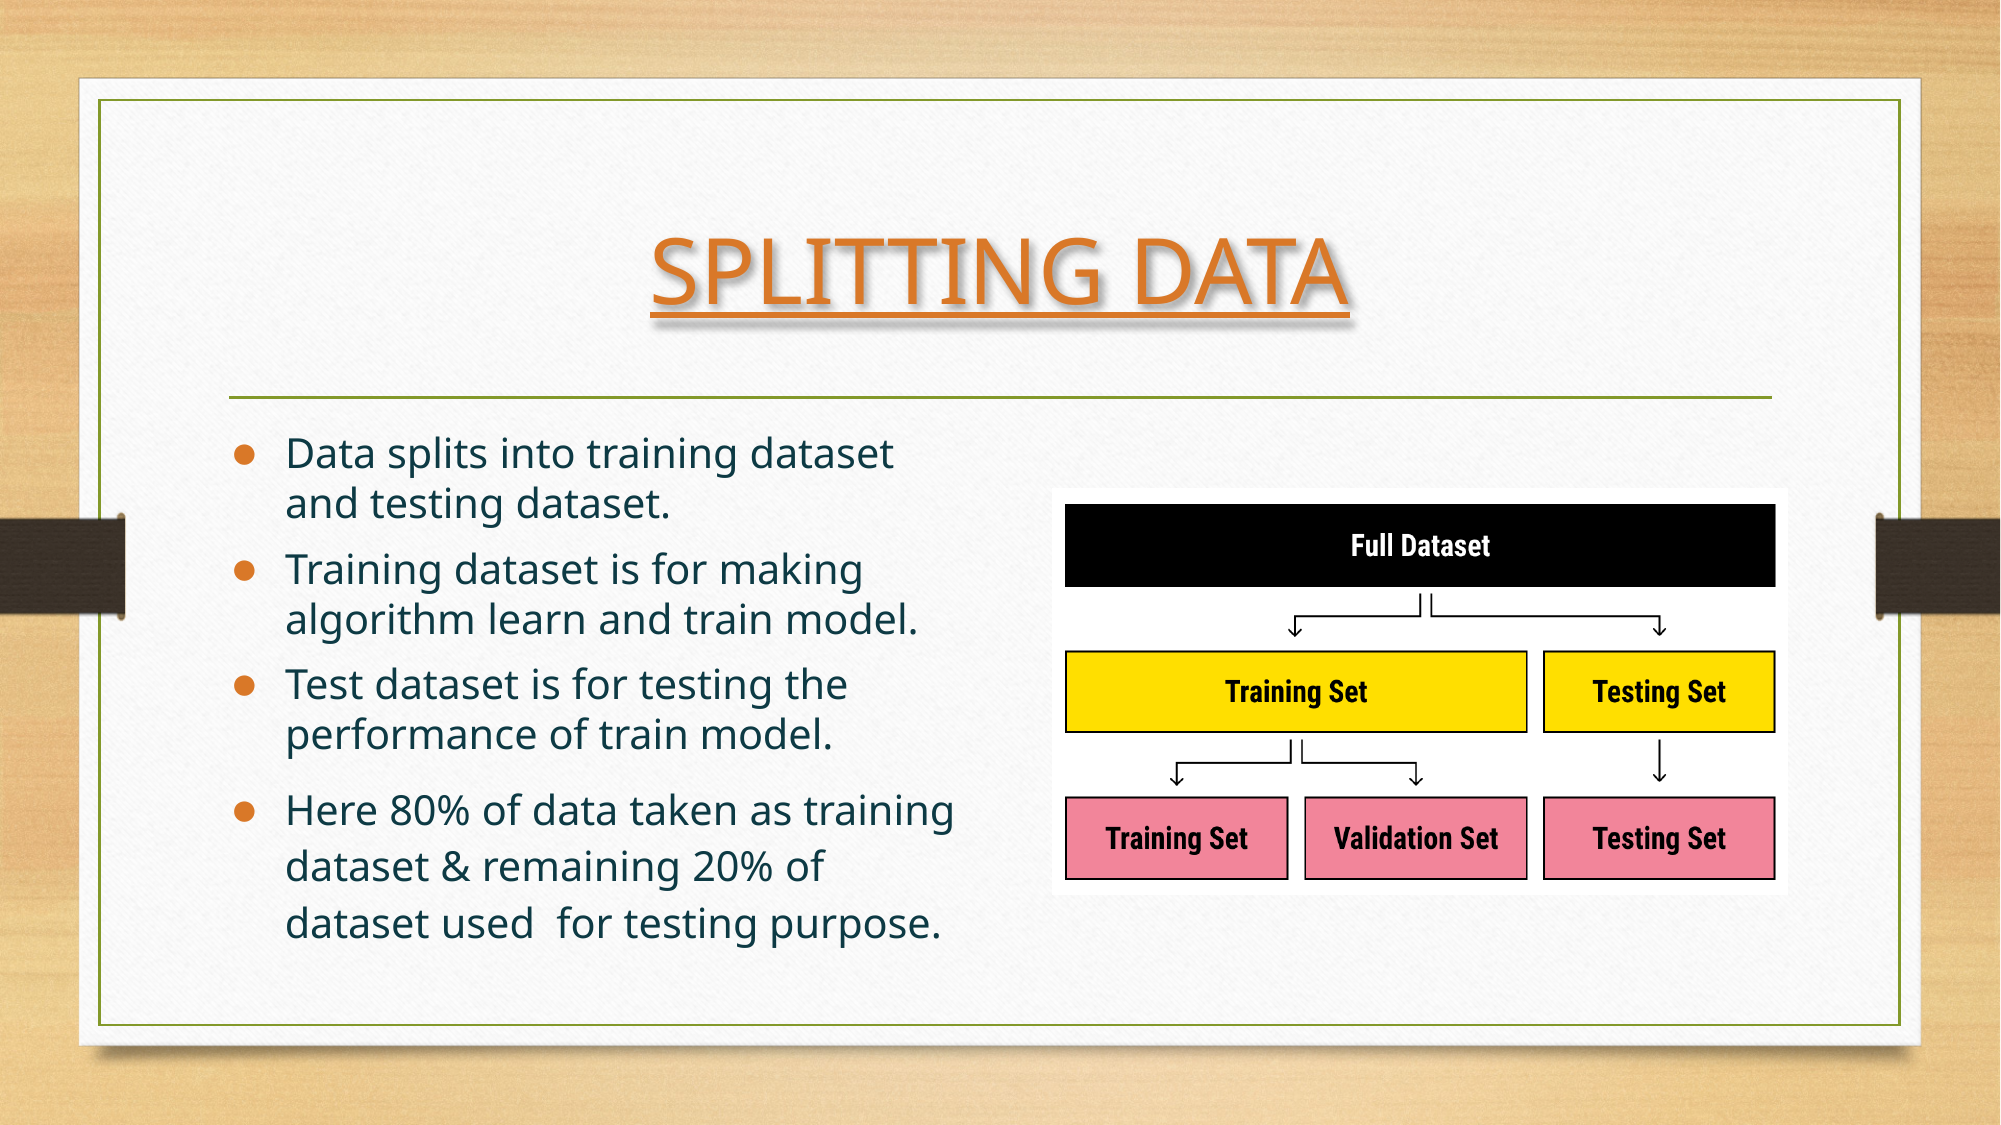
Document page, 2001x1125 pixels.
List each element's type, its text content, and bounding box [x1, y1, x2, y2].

picture [0, 0, 2001, 1125]
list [1052, 488, 1789, 895]
list Data splits into training dataset and testing dataset. Training dataset is for making algorithm learn and train model. Test dataset is for testing the performance of train model. Here 80% of data taken as training dataset & remaining 20% of dataset used for testing purpose. [213, 420, 987, 963]
title SPLITTING DATA [212, 161, 1788, 375]
